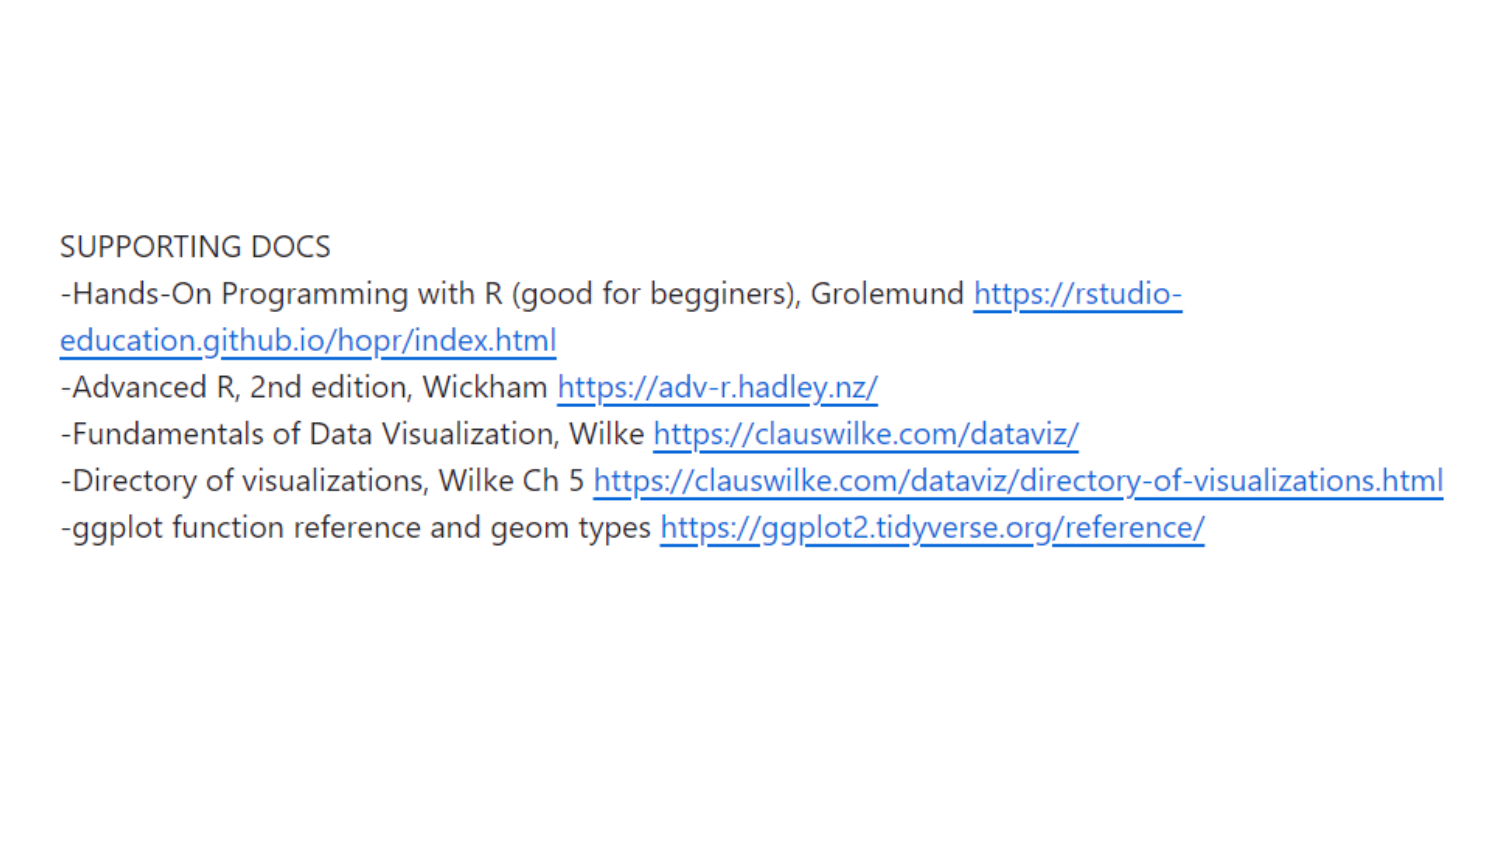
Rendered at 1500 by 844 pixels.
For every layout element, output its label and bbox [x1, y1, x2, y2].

picture [24, 206, 1476, 552]
